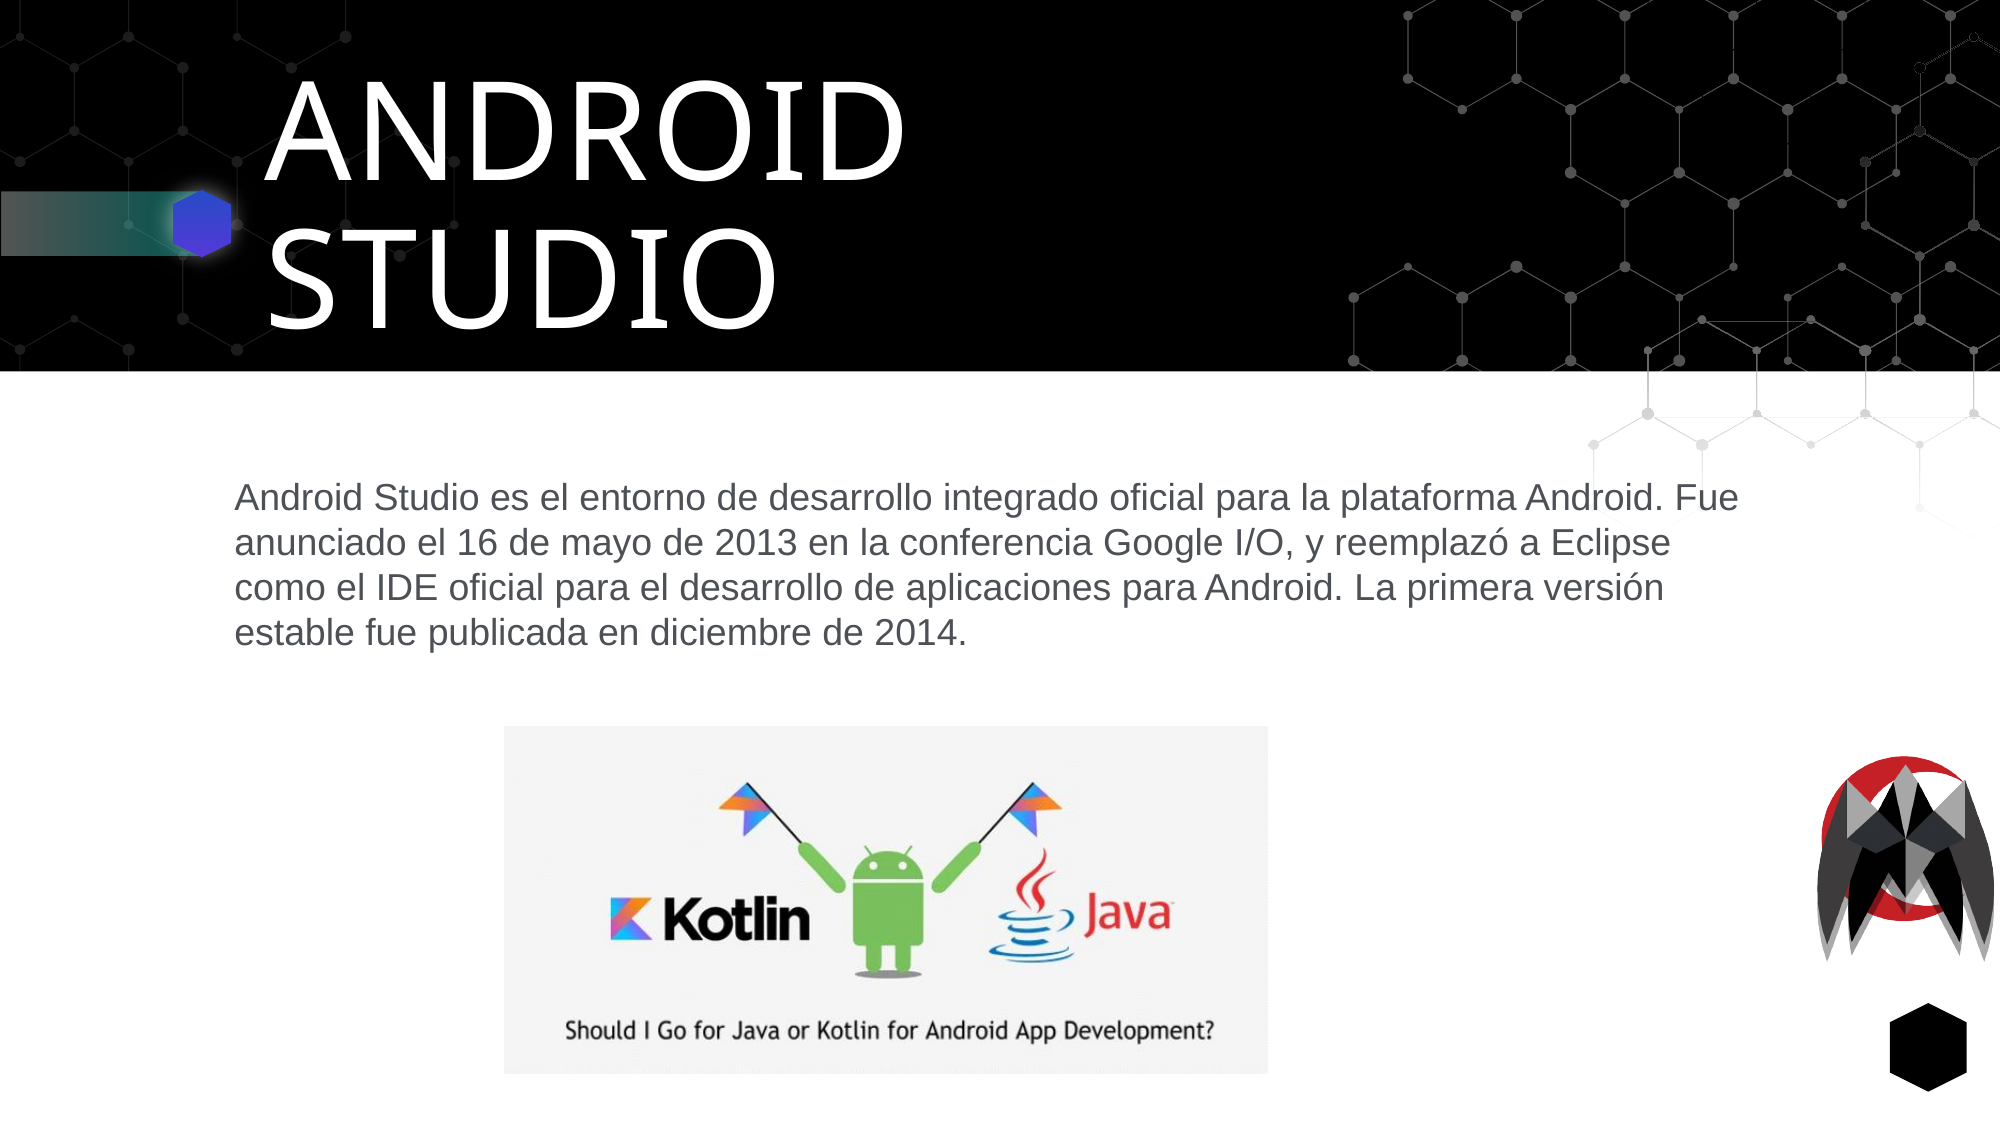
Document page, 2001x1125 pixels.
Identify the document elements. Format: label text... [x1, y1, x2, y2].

picture [503, 726, 1268, 1074]
text_box Android Studio es el entorno de desarrollo integrado oficial para la plataforma Android. Fue anunciado el 16 de mayo de 2013 en la conferencia Google I/O, y reemplazó a Eclipse como el IDE oficial para el desarrollo de aplicaciones para Android. La primera versión estable fue publicada en diciembre de 2014. [219, 466, 1774, 661]
picture [1809, 752, 2000, 969]
slide_number 25 [1889, 1002, 1967, 1092]
title Android Studio [264, 103, 1268, 317]
